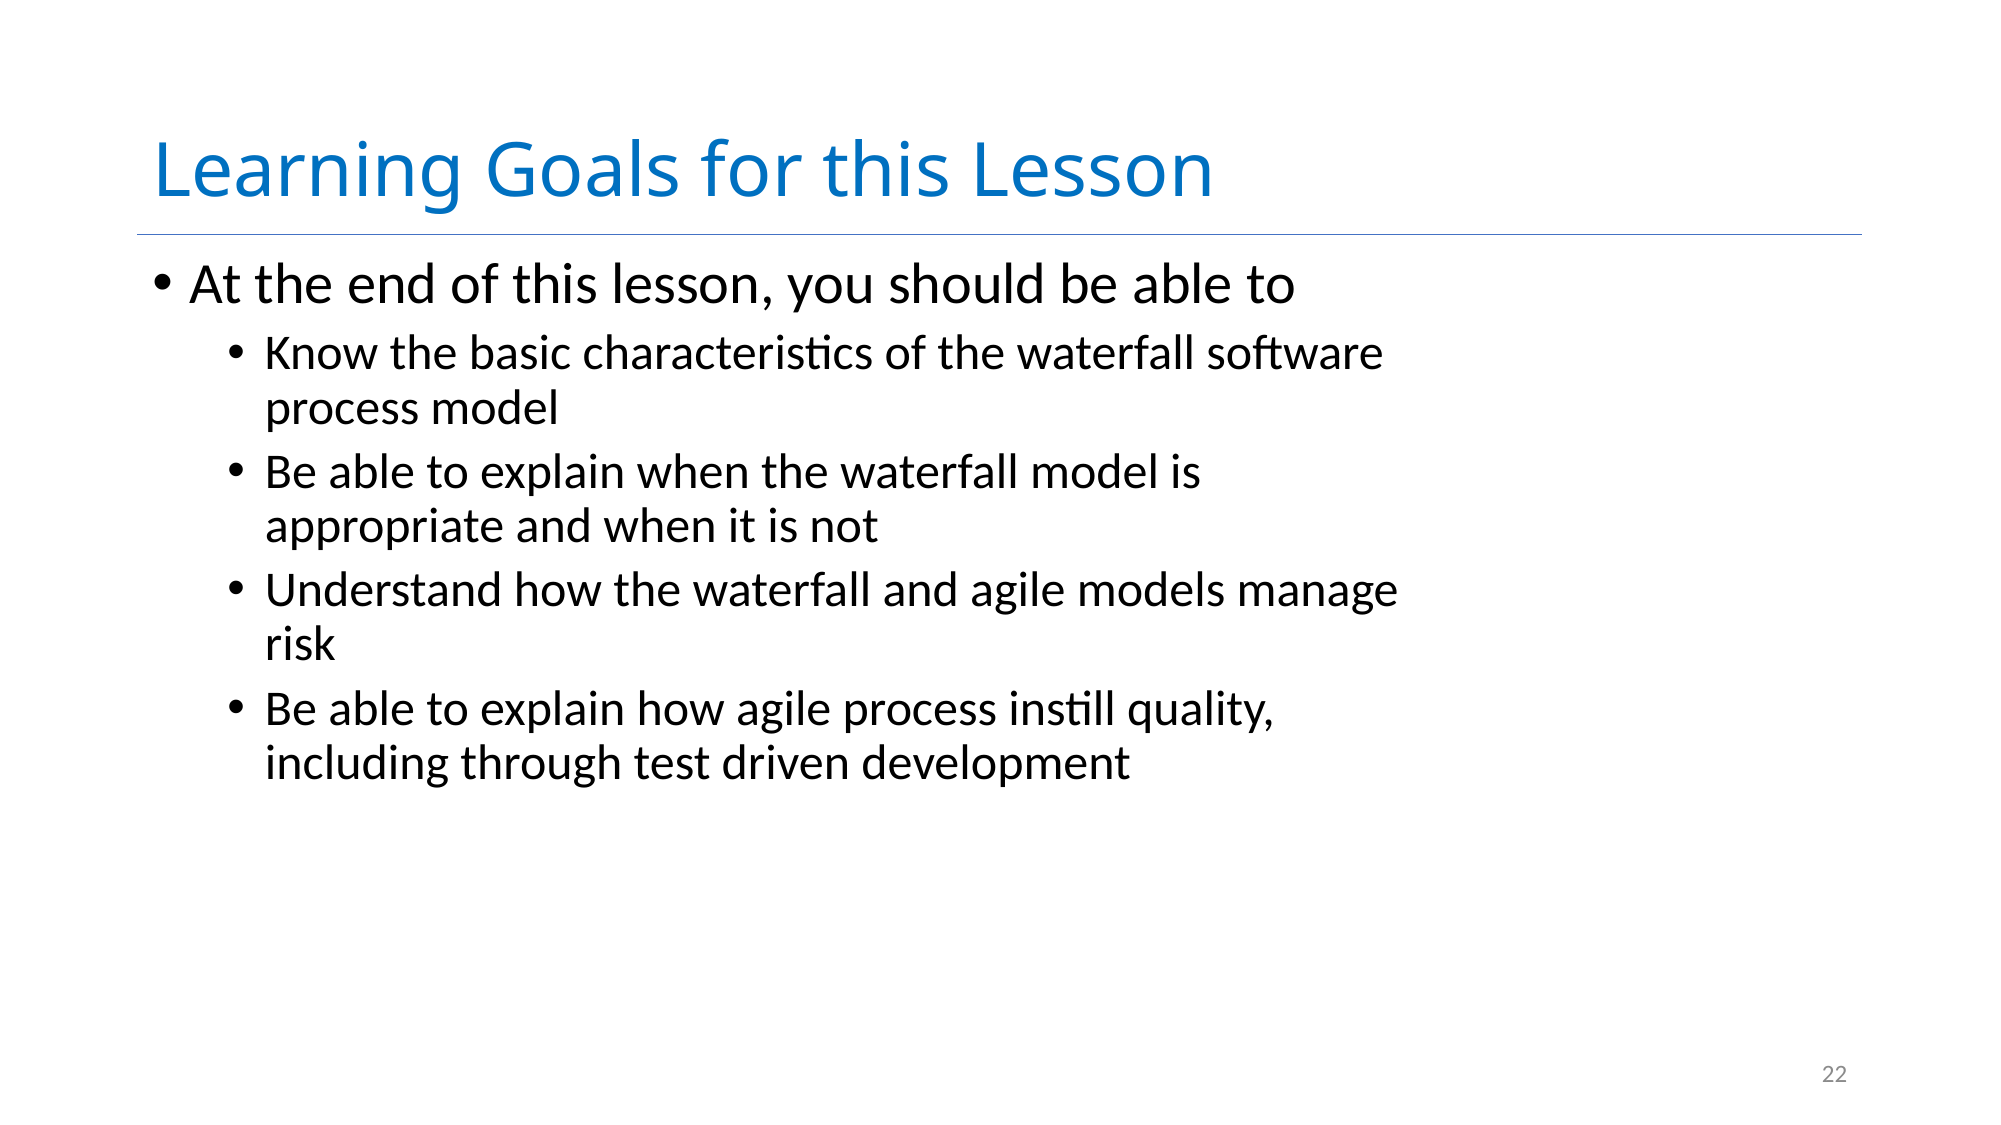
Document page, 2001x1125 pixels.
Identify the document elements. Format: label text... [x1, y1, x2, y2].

list At the end of this lesson, you should be able to Know the basic characteristics of the waterfall software process model Be able to explain when the waterfall model is appropriate and when it is not Understand how the waterfall and agile models manage risk Be able to explain how agile process instill quality, including through test driven development [137, 246, 1432, 960]
title Learning Goals for this Lesson [137, 3, 1863, 221]
slide_number 22 [1412, 1042, 1863, 1103]
